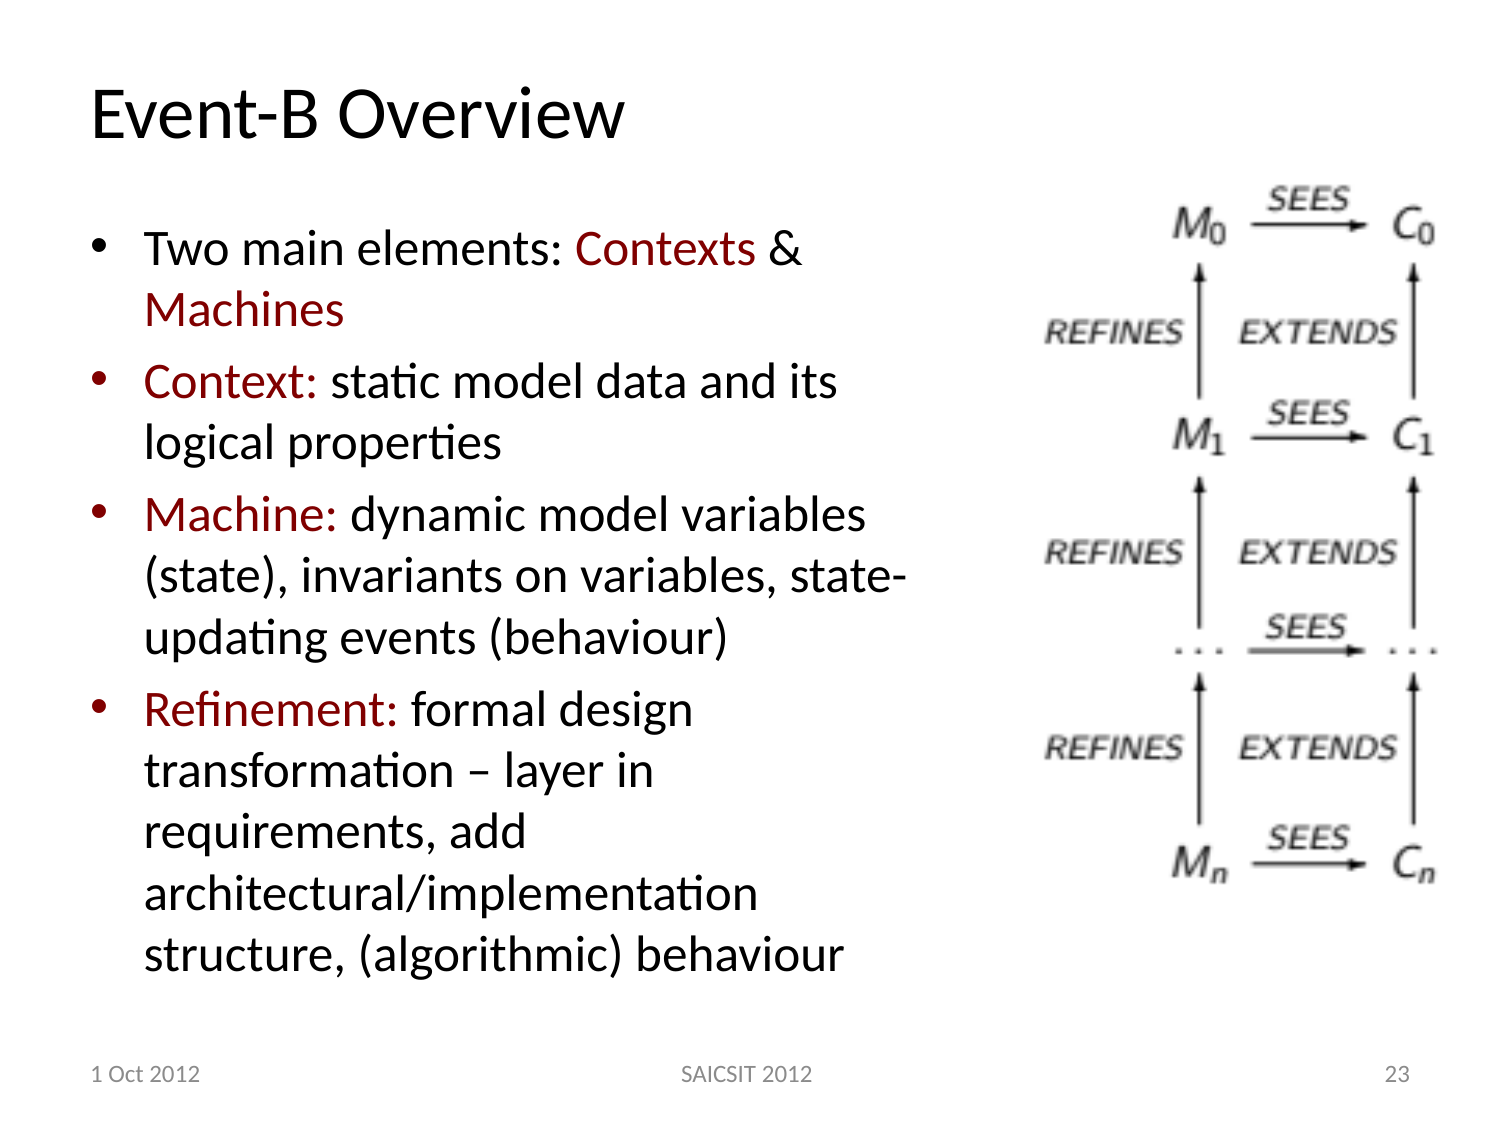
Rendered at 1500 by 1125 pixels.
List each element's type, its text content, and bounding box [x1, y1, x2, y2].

list Two main elements: Contexts & Machines Context: static model data and its logical properties Machine: dynamic model variables (state), invariants on variables, state-updating events (behaviour) Refinement: formal design transformation – layer in requirements, add architectural/implementation structure, (algorithmic) behaviour [75, 206, 960, 1005]
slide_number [75, 1042, 425, 1103]
picture [1024, 171, 1451, 897]
title Event-B Overview [75, 45, 1119, 172]
footer SAICSIT 2012 [512, 1042, 988, 1103]
slide_number 23 [1074, 1042, 1425, 1103]
